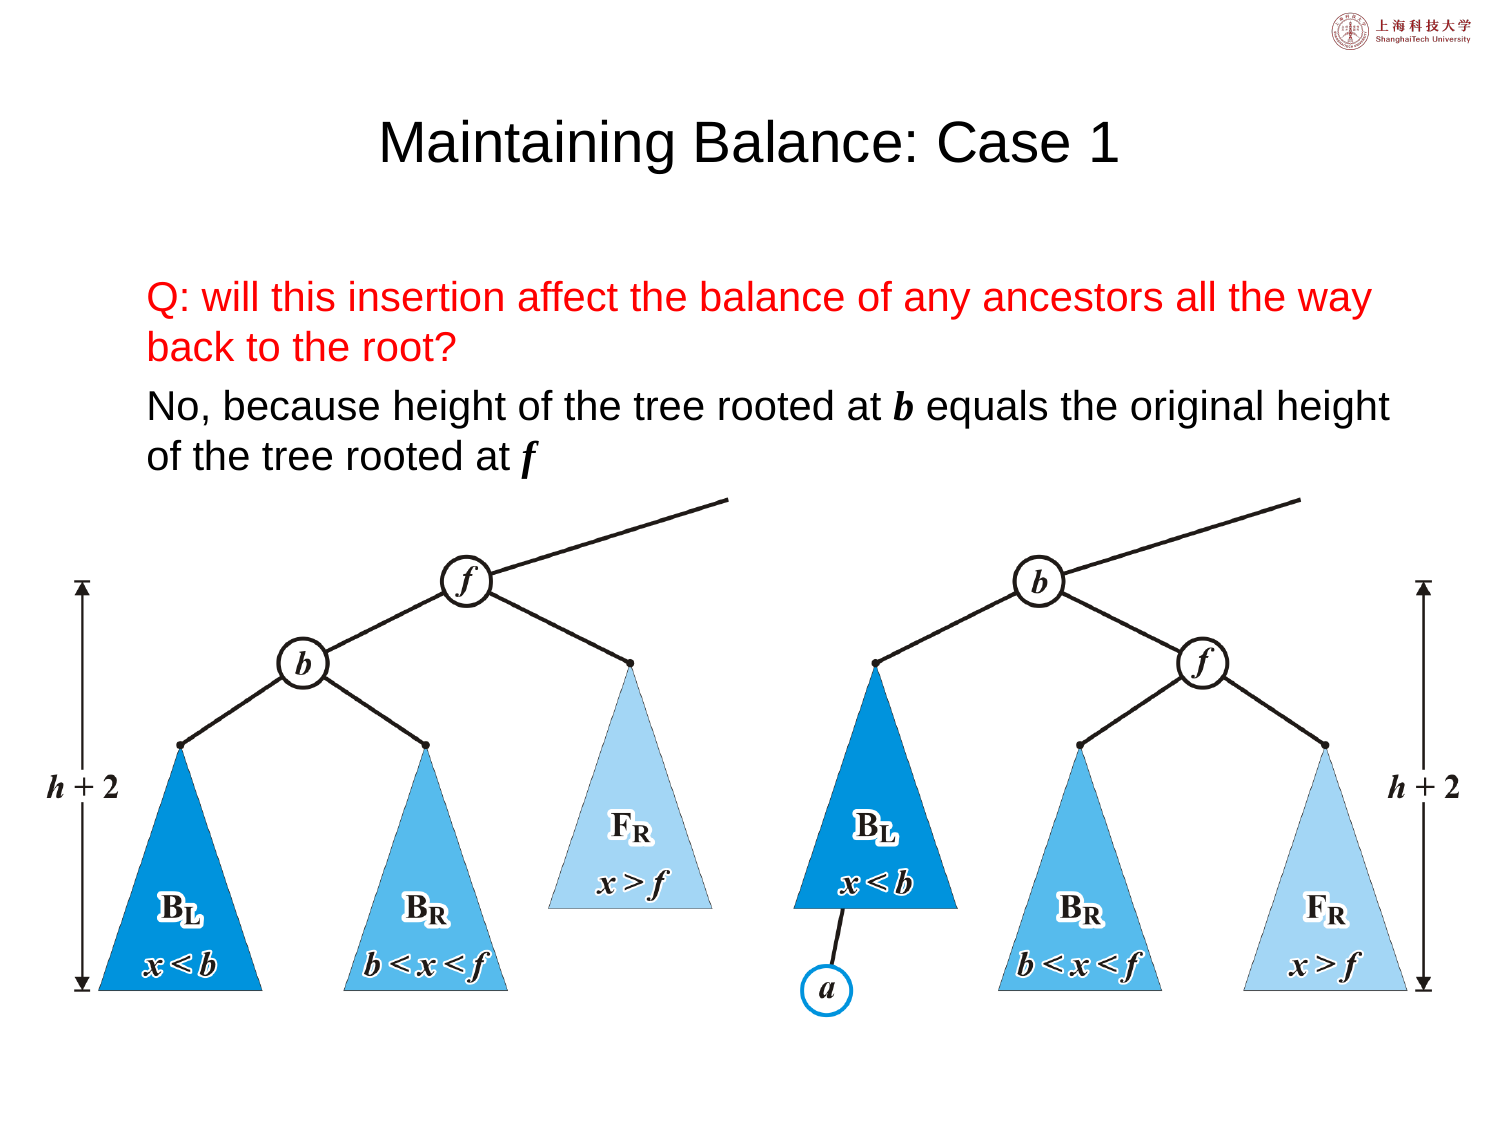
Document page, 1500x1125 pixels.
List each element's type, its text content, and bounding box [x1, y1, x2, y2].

list Q: will this insertion affect the balance of any ancestors all the way back to the root? No, because height of the tree rooted at b equals the original height of the tree rooted at f [74, 262, 1426, 489]
picture [40, 491, 1460, 1024]
title Maintaining Balance: Case 1 [74, 44, 1426, 233]
picture [1327, 0, 1478, 109]
